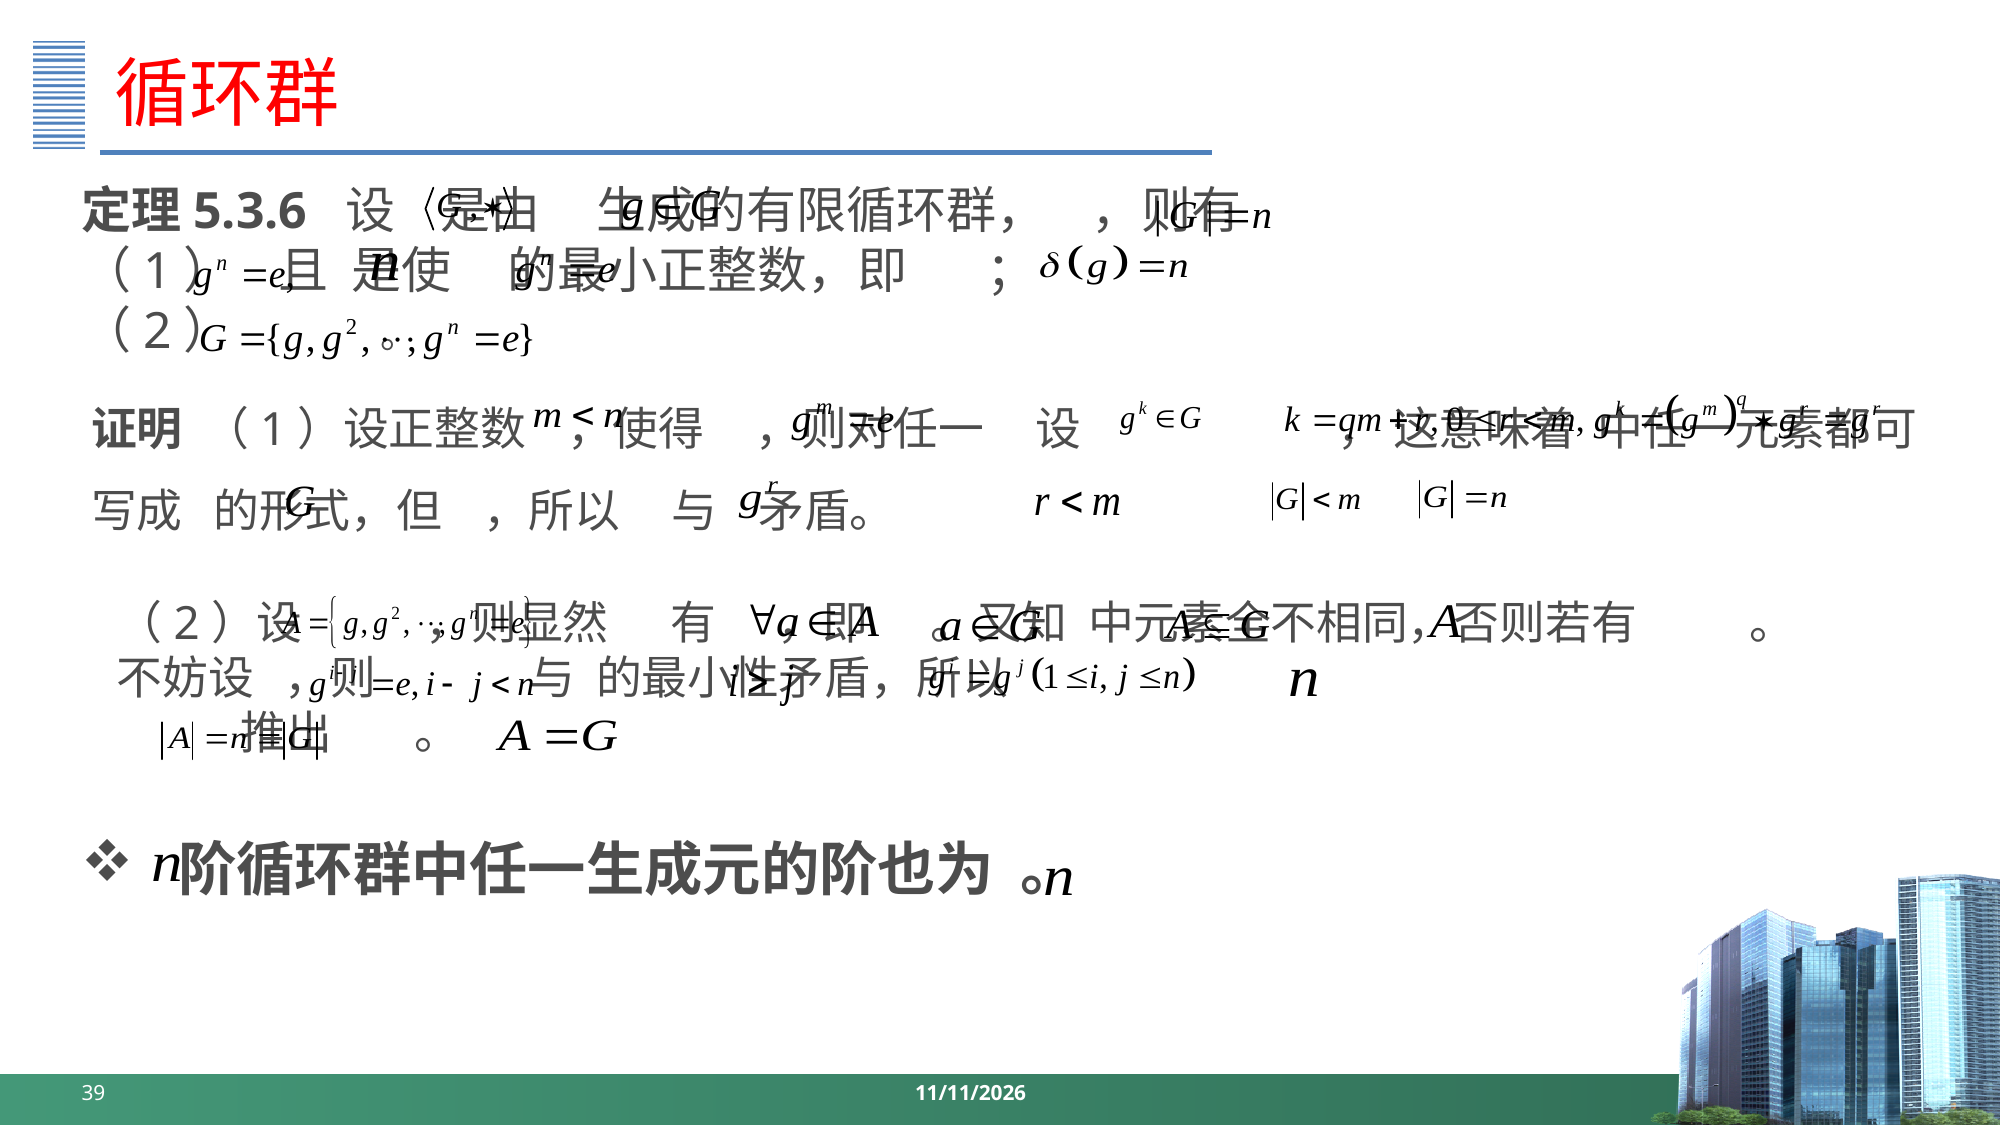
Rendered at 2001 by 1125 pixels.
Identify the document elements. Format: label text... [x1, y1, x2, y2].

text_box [1033, 857, 1086, 910]
text_box 椭圆曲线密码体制使用的是有限域上的椭圆曲线,即变量和系数均为有限域中的元素。有限域 上的椭圆曲线是指满足方程 的所有点 再加上一个无穷远点 构成的集合,其中, 和 均在有限域 上取值, 是素数。这里把该椭圆曲线记为 。该椭圆曲线只有限个点,其个数由 Hasse定理确定。 [918, 605, 1334, 717]
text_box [507, 239, 624, 300]
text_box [185, 244, 303, 305]
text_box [1278, 383, 1888, 455]
picture [32, 40, 85, 150]
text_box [1033, 238, 1196, 299]
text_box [723, 657, 802, 717]
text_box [1265, 475, 1367, 528]
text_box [1027, 485, 1130, 527]
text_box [486, 709, 631, 762]
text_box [921, 650, 1201, 710]
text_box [1278, 657, 1332, 711]
text_box 循环群 [99, 43, 1425, 137]
text_box （2）设 ，则显然 有 ，即 。又知 中元素全不相同，否则若有 。不妨设 ，则 与 的最小性矛盾，所以 推出 。 [102, 586, 1841, 766]
slide_number 39 [66, 1072, 184, 1113]
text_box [526, 401, 633, 437]
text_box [193, 308, 540, 369]
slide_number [900, 1072, 1367, 1113]
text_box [736, 595, 888, 648]
text_box 定理5.3.6 设 是由 生成的有限循环群， ，则有 （1） 且 是使 的最小正整数，即 ； （2） 。 [66, 171, 2000, 366]
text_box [141, 842, 195, 896]
text_box 椭圆曲线密码体制使用的是有限域上的椭圆曲线,即变量和系数均为有限域中的元素。有限域 上的椭圆曲线是指满足方程 的所有点 再加上一个无穷远点 构成的集合,其中, 和 均在有限域 上取值, 是素数。这里把该椭圆曲线记为 。该椭圆曲线只有限个点,其个数由 Hasse定理确定。 [733, 598, 891, 657]
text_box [1113, 393, 1209, 442]
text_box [1156, 600, 1278, 653]
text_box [931, 599, 1051, 648]
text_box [155, 714, 327, 767]
list 阶循环群中任一生成元的阶也为 。 [66, 825, 1900, 943]
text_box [302, 657, 542, 710]
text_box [418, 178, 521, 239]
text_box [612, 180, 730, 240]
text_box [1412, 473, 1516, 526]
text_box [729, 467, 790, 527]
text_box 证明 （1）设正整数 ，使得 ，则对任一 设 ， 这意味着 中任一元素都可写成 的形式，但 ，所以 与 矛盾。 [76, 364, 1963, 545]
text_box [1417, 592, 1470, 646]
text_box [275, 595, 542, 656]
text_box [783, 389, 901, 450]
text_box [278, 475, 327, 528]
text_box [1150, 192, 1279, 246]
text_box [359, 242, 413, 295]
